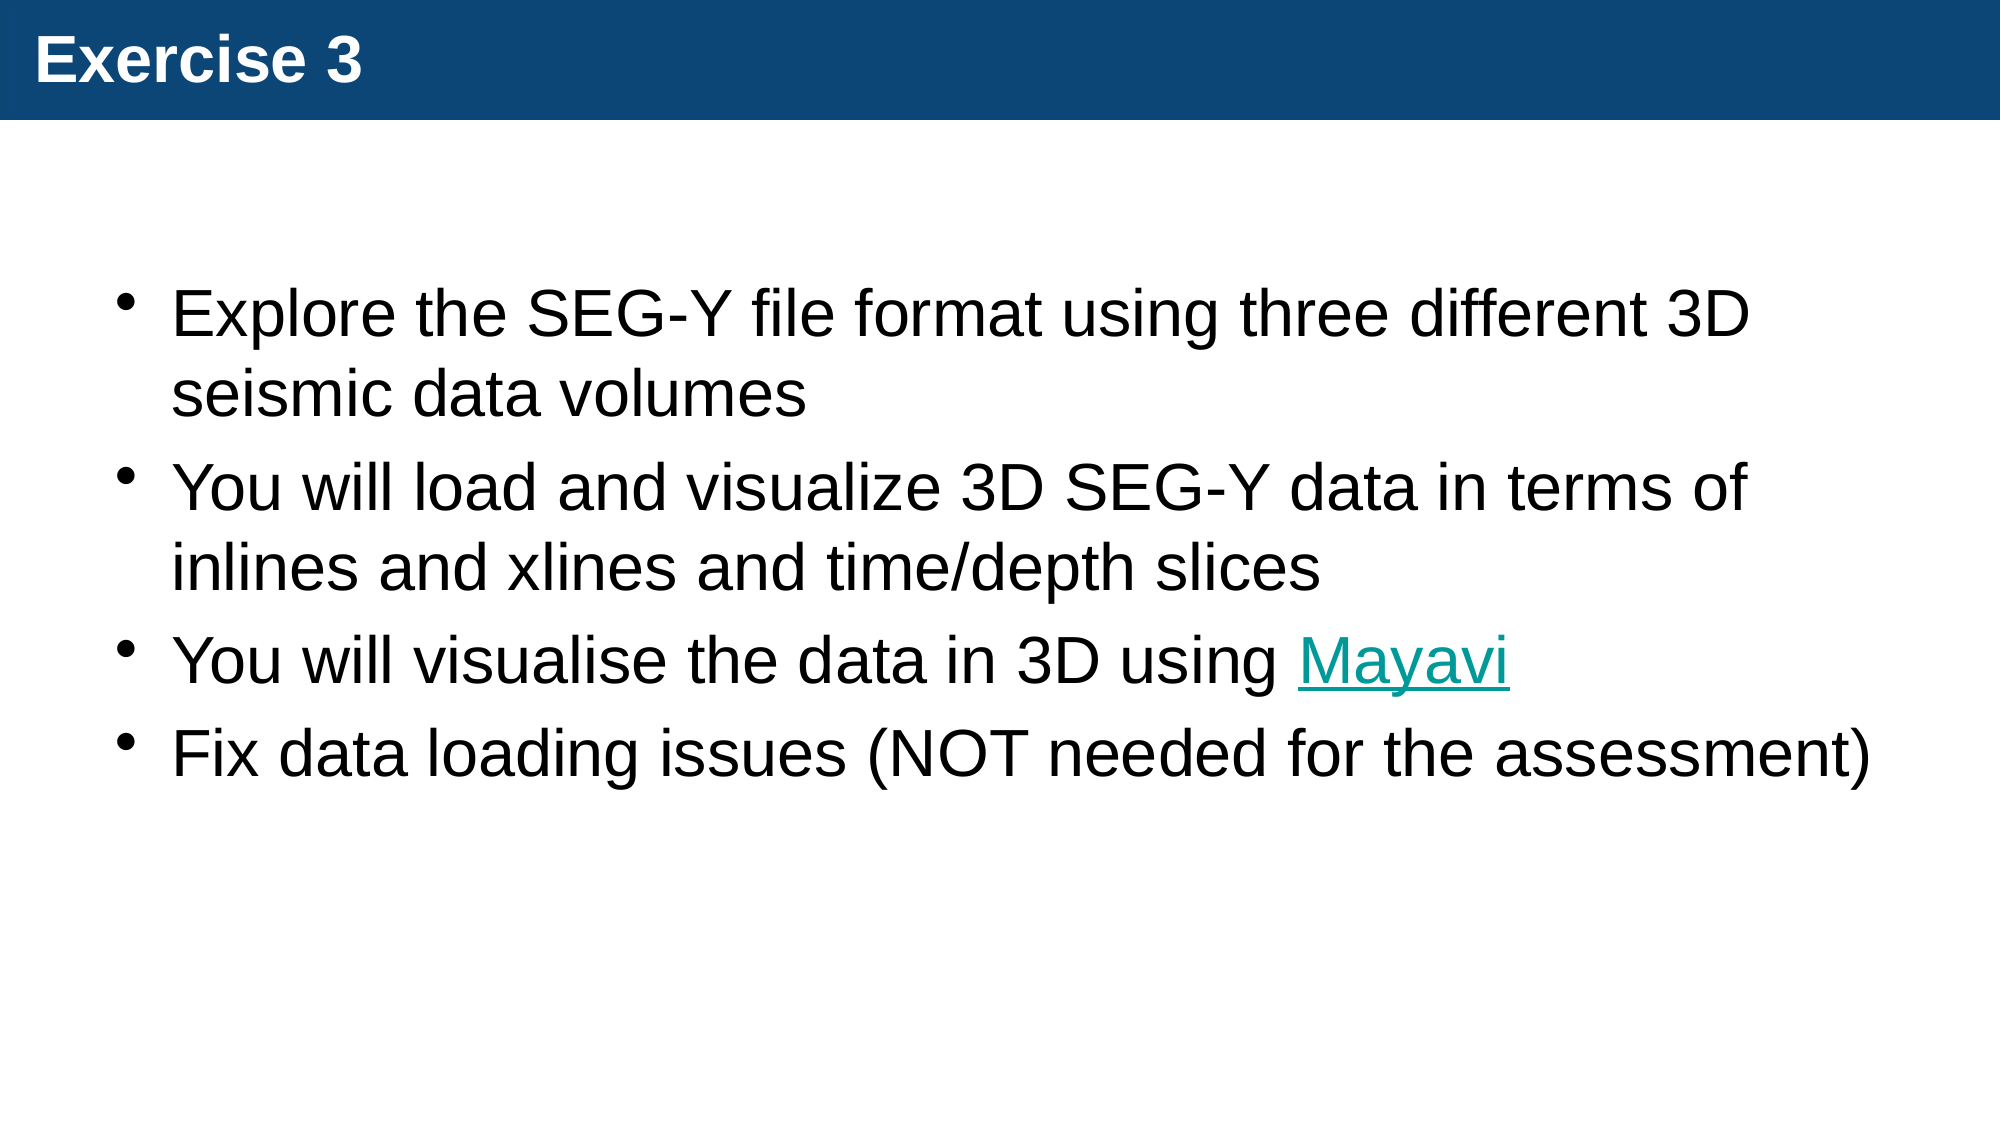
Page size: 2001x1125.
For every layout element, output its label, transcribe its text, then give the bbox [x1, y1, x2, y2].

title Exercise 3 [19, 19, 1489, 93]
picture [0, 0, 2000, 120]
list Explore the SEG-Y file format using three different 3D seismic data volumes You will load and visualize 3D SEG-Y data in terms of inlines and xlines and time/depth slices You will visualise the data in 3D using Mayavi Fix data loading issues (NOT needed for the assessment) [99, 262, 1900, 1005]
